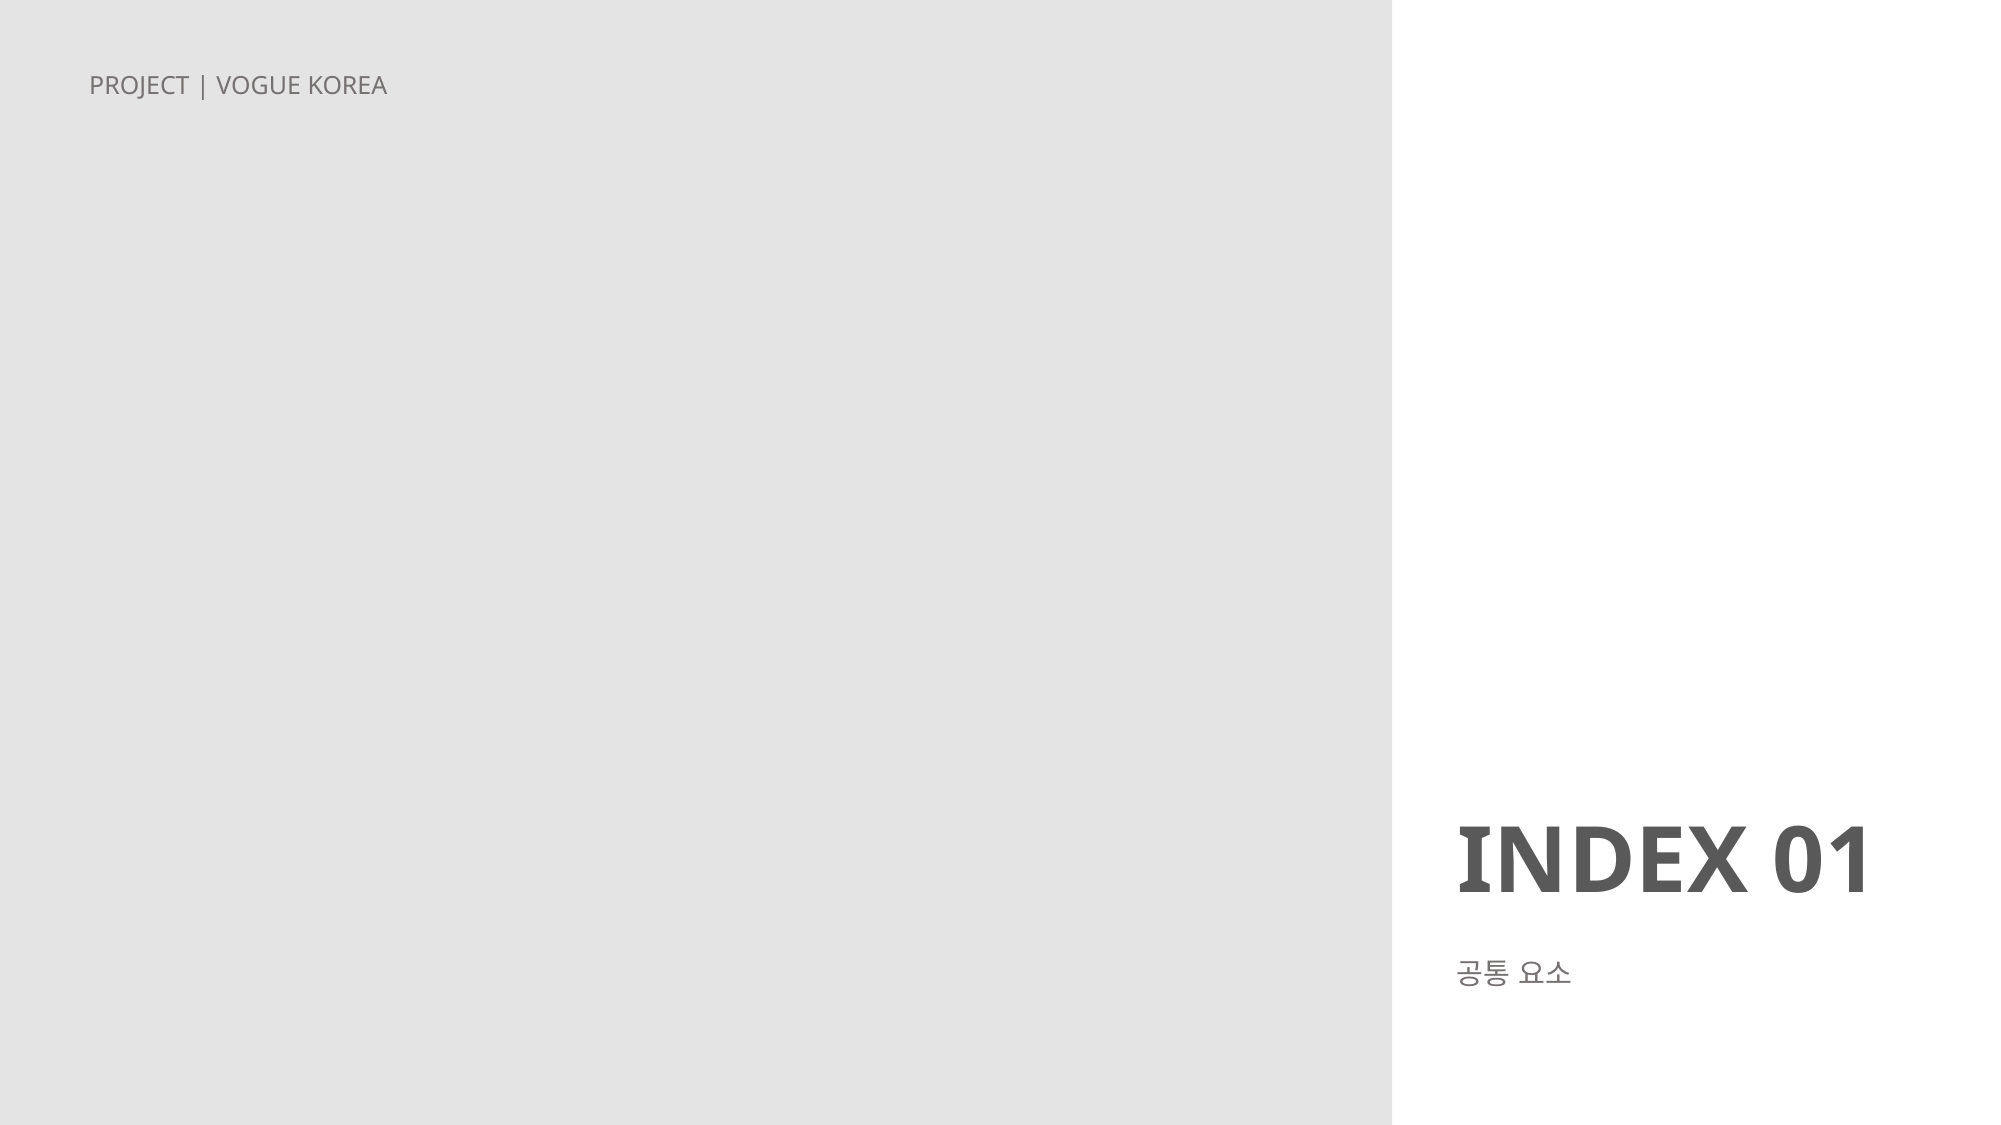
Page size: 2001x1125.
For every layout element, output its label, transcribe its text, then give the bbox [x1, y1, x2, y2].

text_box INDEX 01 [1443, 793, 1917, 919]
text_box [0, 0, 1393, 1125]
text_box 공통 요소 [1441, 947, 1915, 998]
text_box PROJECT | VOGUE KOREA [74, 48, 403, 107]
